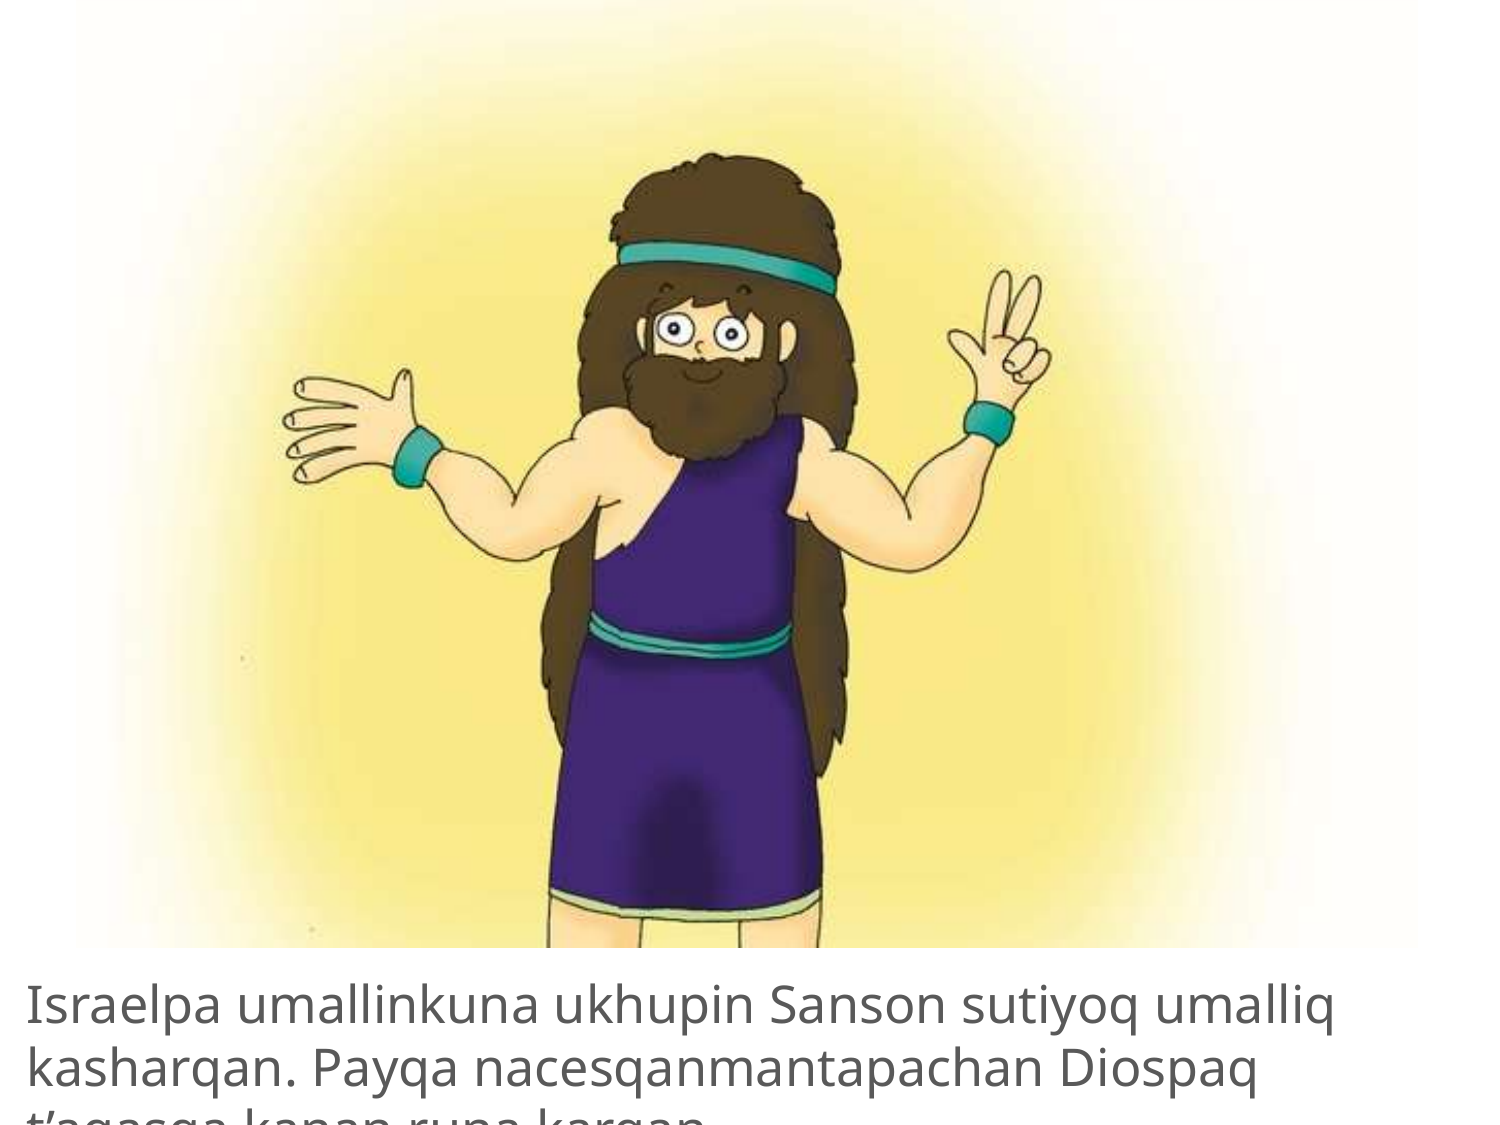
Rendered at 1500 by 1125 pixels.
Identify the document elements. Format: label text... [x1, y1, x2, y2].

text_box Israelpa umallinkuna ukhupin Sanson sutiyoq umalliq kasharqan. Payqa nacesqanmantapachan Diospaq t’aqasqa kanan runa karqan. [11, 964, 1483, 1125]
picture [76, 0, 1418, 948]
